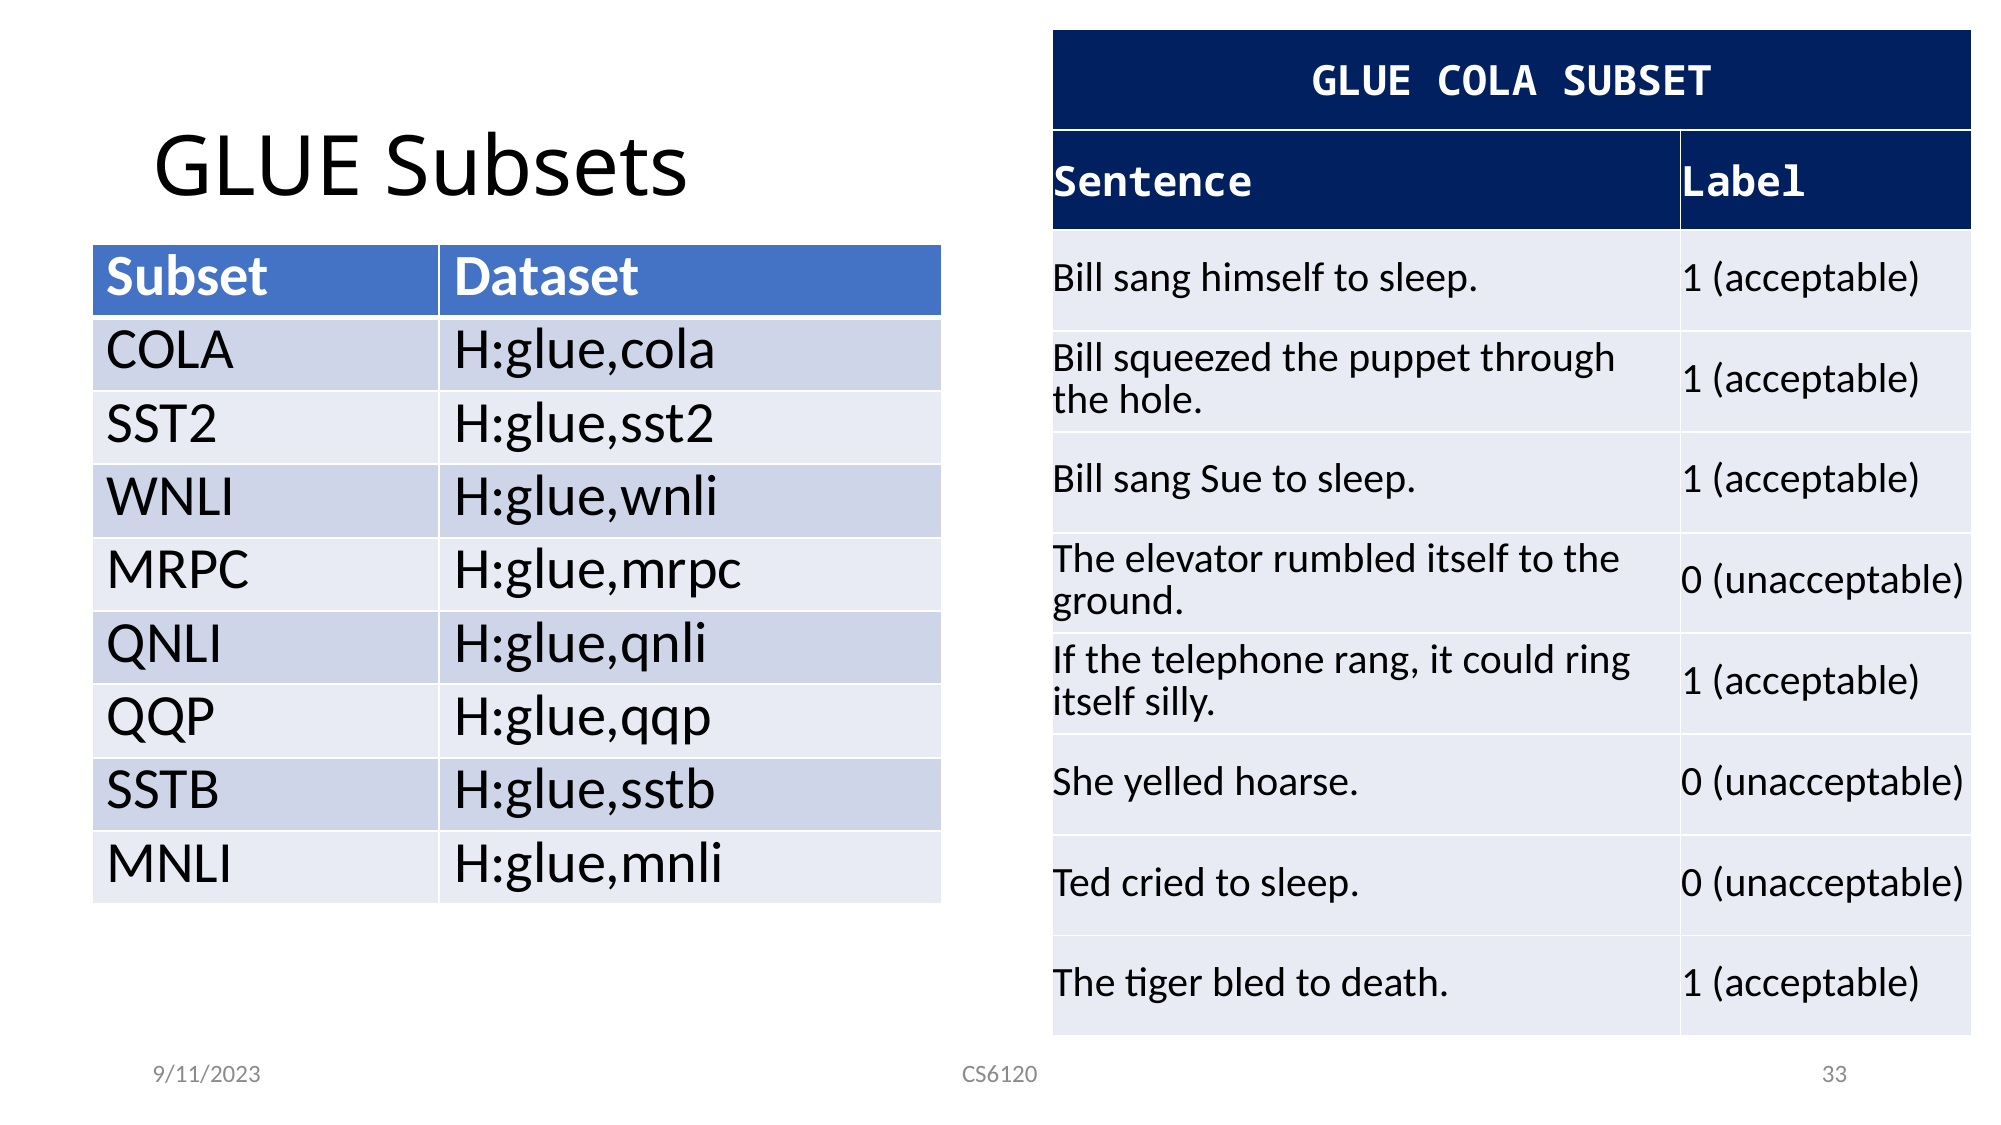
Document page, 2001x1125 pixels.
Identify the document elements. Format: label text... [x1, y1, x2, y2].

table_cell SST2 [93, 392, 438, 463]
table_cell WNLI [93, 465, 438, 537]
table_cell 0 (unacceptable) [1681, 735, 1971, 834]
table_cell 1 (acceptable) [1681, 332, 1971, 431]
table_cell 1 (acceptable) [1681, 433, 1971, 532]
table_header GLUE COLA SUBSET [1053, 30, 1971, 129]
footer CS6120 [662, 1042, 1338, 1103]
title GLUE Subsets [137, 59, 1051, 278]
table_cell QQP [93, 685, 438, 757]
table_cell The elevator rumbled itself to the ground. [1053, 534, 1680, 632]
table_cell H:glue,qnli [440, 612, 941, 683]
table_header Dataset [440, 245, 941, 315]
table_cell Bill sang Sue to sleep. [1053, 433, 1680, 532]
table_cell MNLI [93, 832, 438, 903]
table_cell Sentence [1053, 131, 1680, 229]
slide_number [137, 1042, 588, 1103]
table_cell SSTB [93, 759, 438, 830]
table_cell MRPC [93, 539, 438, 610]
table_cell She yelled hoarse. [1053, 735, 1680, 834]
table_cell H:glue,sstb [440, 759, 941, 830]
table_cell QNLI [93, 612, 438, 683]
table_cell H:glue,cola [440, 320, 941, 390]
table_cell H:glue,wnli [440, 465, 941, 537]
table_cell If the telephone rang, it could ring itself silly. [1053, 634, 1680, 733]
table_cell COLA [93, 320, 438, 390]
table_cell 1 (acceptable) [1681, 936, 1971, 1035]
table_cell 1 (acceptable) [1681, 231, 1971, 330]
table_header Subset [93, 245, 438, 315]
table_cell Ted cried to sleep. [1053, 836, 1680, 935]
table_cell H:glue,mnli [440, 832, 941, 903]
table_cell 0 (unacceptable) [1681, 534, 1971, 632]
table_cell The tiger bled to death. [1053, 936, 1680, 1035]
table_cell Bill squeezed the puppet through the hole. [1053, 332, 1680, 431]
table_cell H:glue,sst2 [440, 392, 941, 463]
table_cell Bill sang himself to sleep. [1053, 231, 1680, 330]
slide_number 33 [1412, 1042, 1863, 1103]
table_cell H:glue,mrpc [440, 539, 941, 610]
table_cell H:glue,qqp [440, 685, 941, 757]
table_cell 0 (unacceptable) [1681, 836, 1971, 935]
table_cell 1 (acceptable) [1681, 634, 1971, 733]
table_cell Label [1681, 131, 1971, 229]
